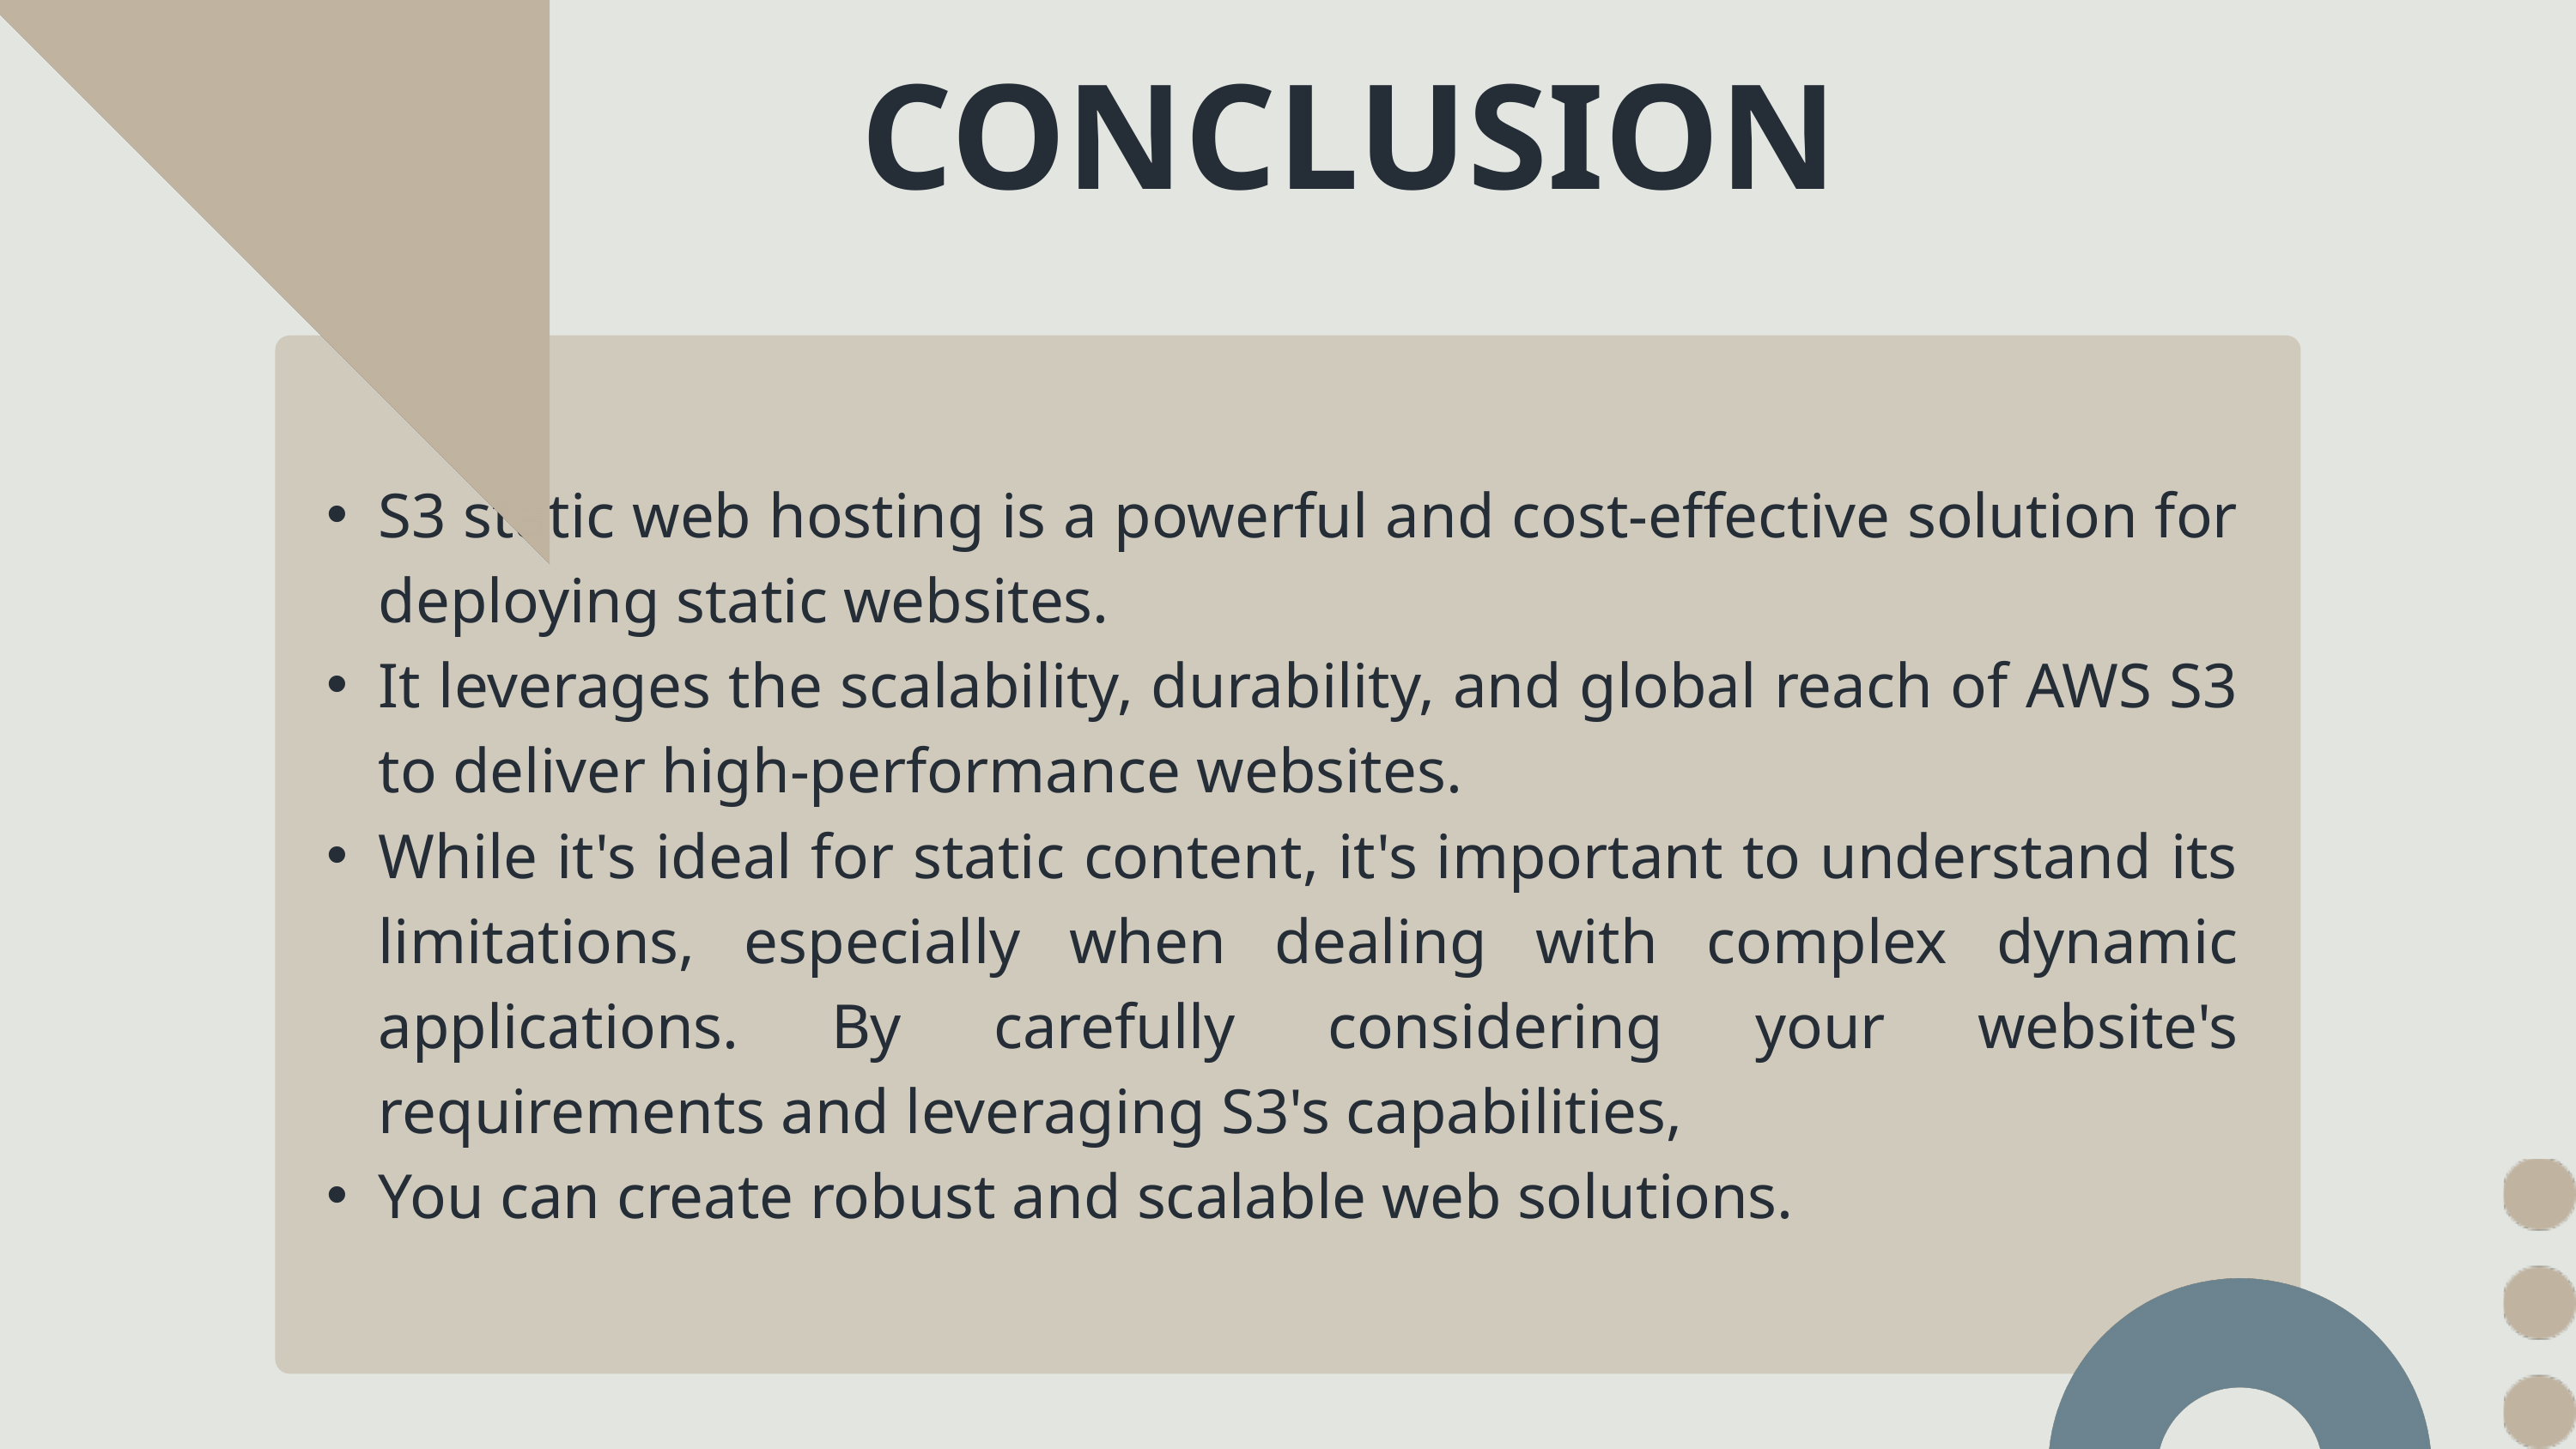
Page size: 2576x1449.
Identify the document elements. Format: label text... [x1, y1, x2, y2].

text_box [0, 0, 550, 565]
text_box [2503, 1159, 2576, 1449]
text_box [2048, 1278, 2432, 1449]
text_box CONCLUSION [725, 102, 1974, 219]
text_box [275, 335, 2301, 1374]
